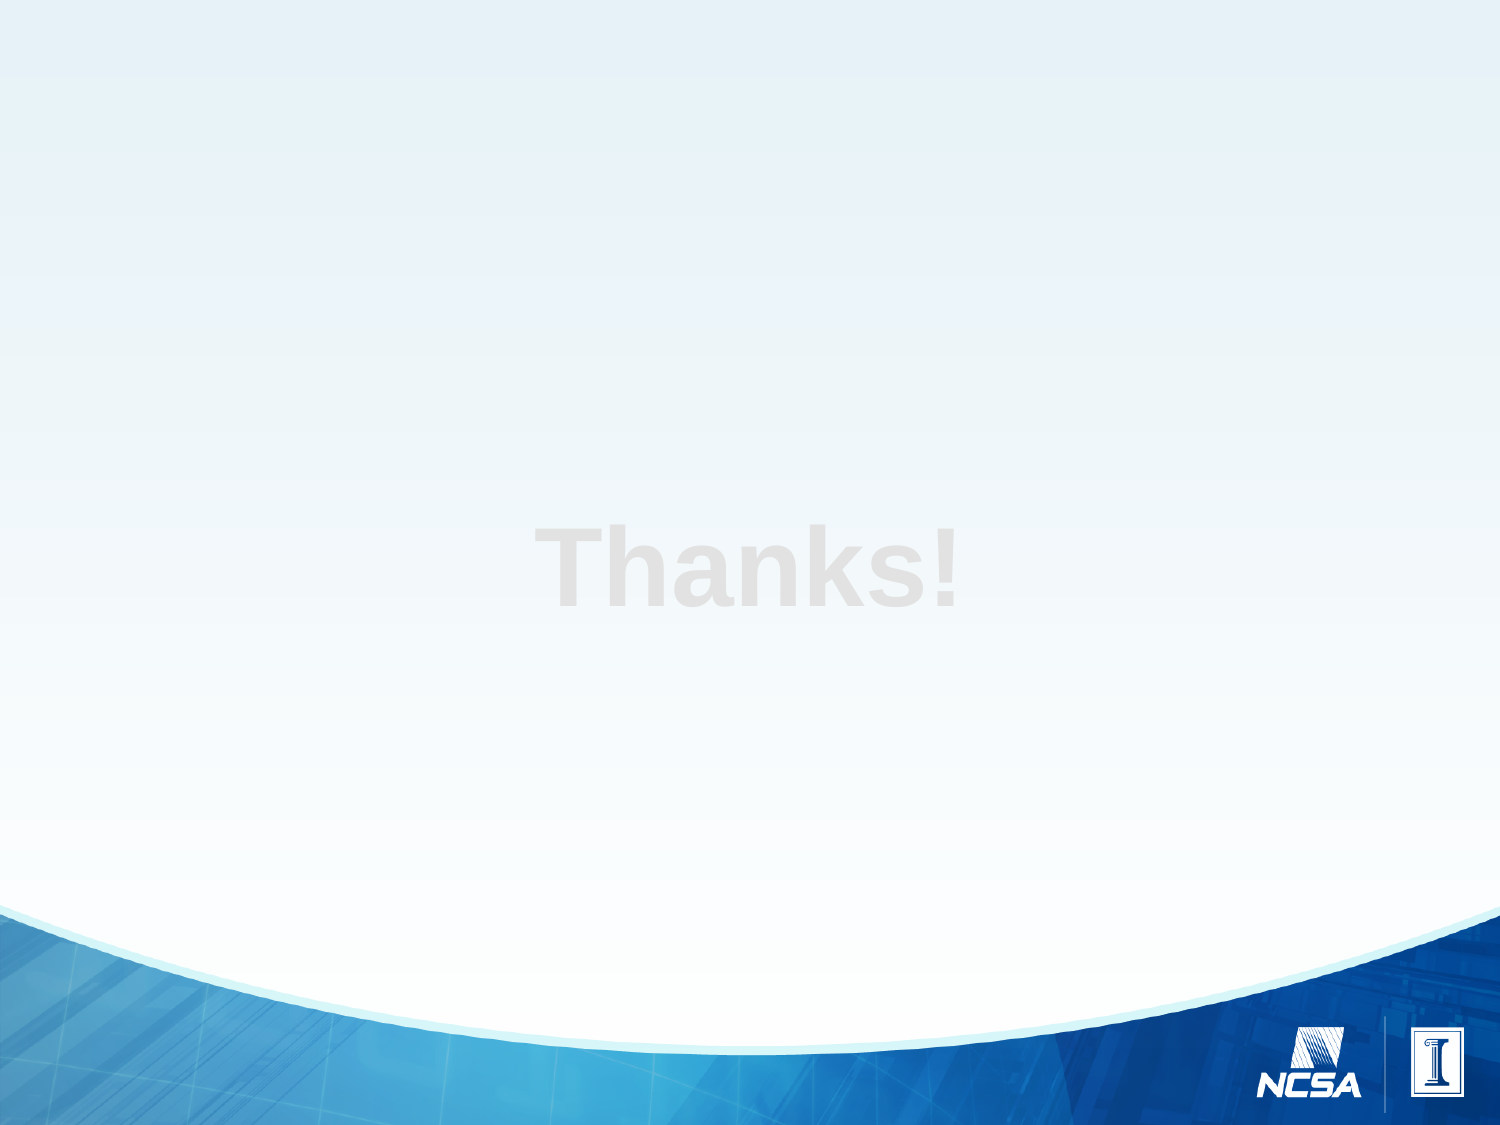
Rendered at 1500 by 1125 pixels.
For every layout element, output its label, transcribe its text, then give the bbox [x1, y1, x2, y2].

picture [0, 0, 1500, 1125]
text_box Thanks! [519, 486, 981, 637]
